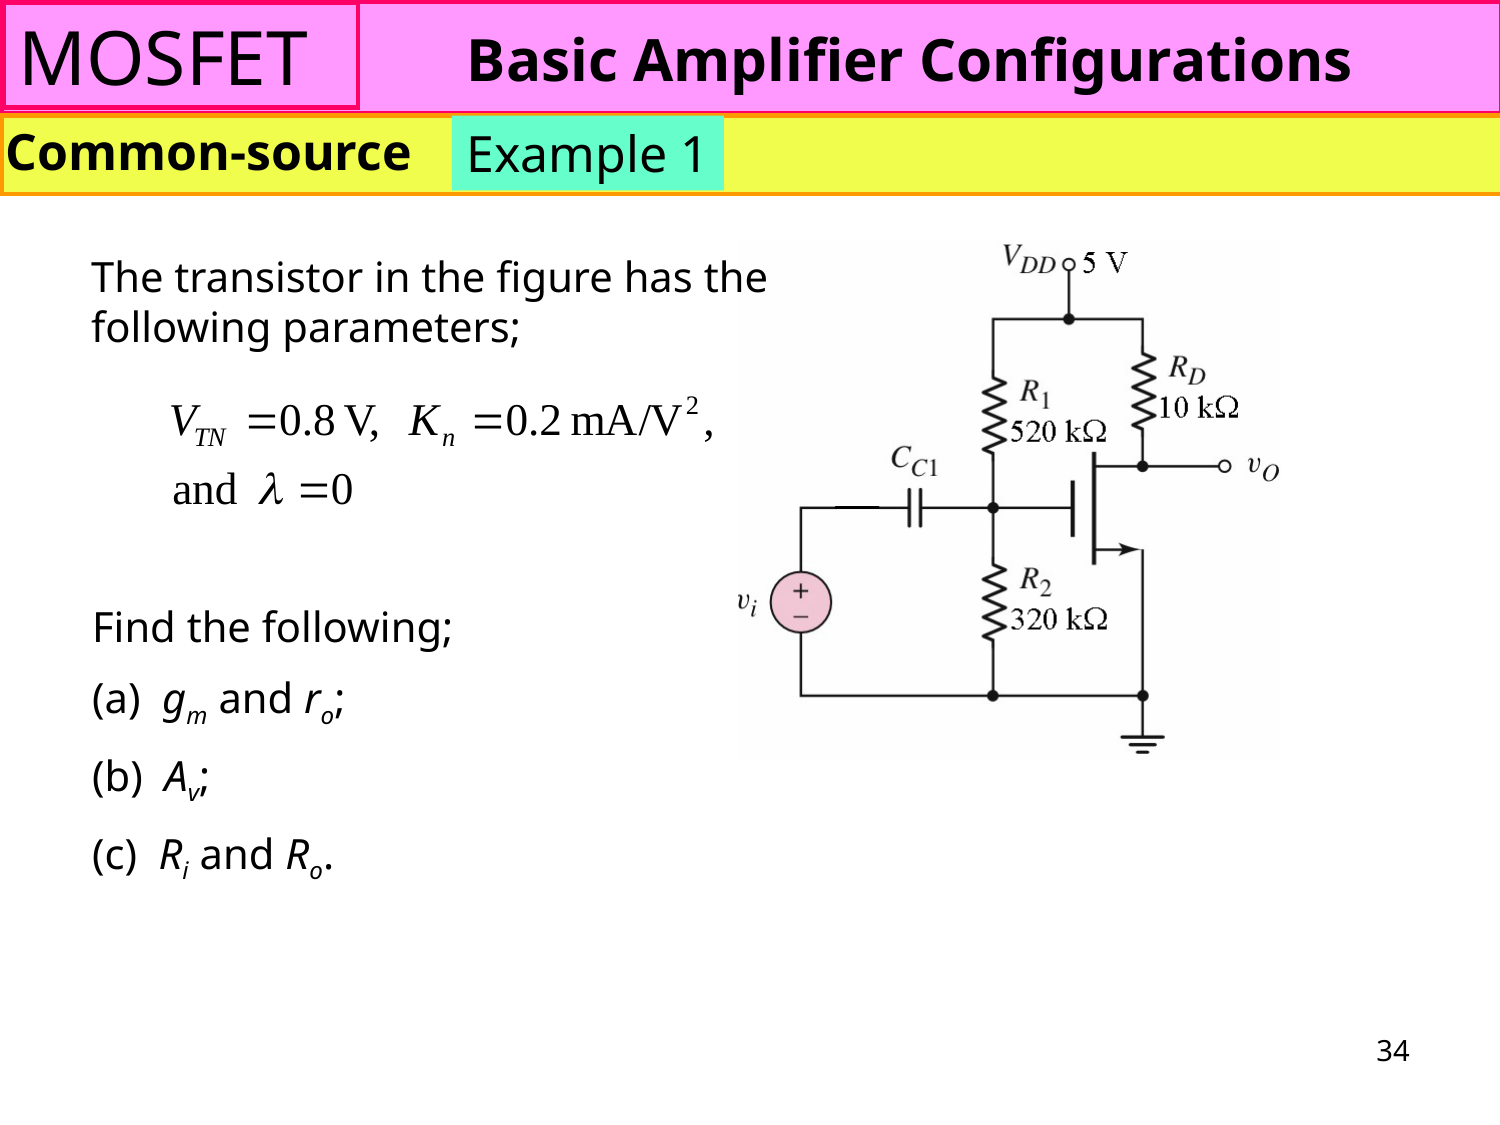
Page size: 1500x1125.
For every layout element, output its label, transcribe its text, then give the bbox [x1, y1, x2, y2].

text_box Find the following; (a) gm and ro; (b) Av; (c) Ri and Ro. [77, 593, 469, 892]
text_box [1, 1, 1500, 114]
slide_number 34 [1074, 1024, 1426, 1103]
text_box Basic Amplifier Configurations [452, 15, 1368, 101]
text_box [165, 385, 722, 515]
text_box MOSFET [3, 3, 358, 108]
text_box Example 1 [451, 115, 724, 191]
text_box [2, 115, 1500, 194]
picture [737, 240, 1282, 761]
text_box The transistor in the figure has the following parameters; [76, 243, 733, 359]
text_box Common-source [0, 113, 427, 189]
